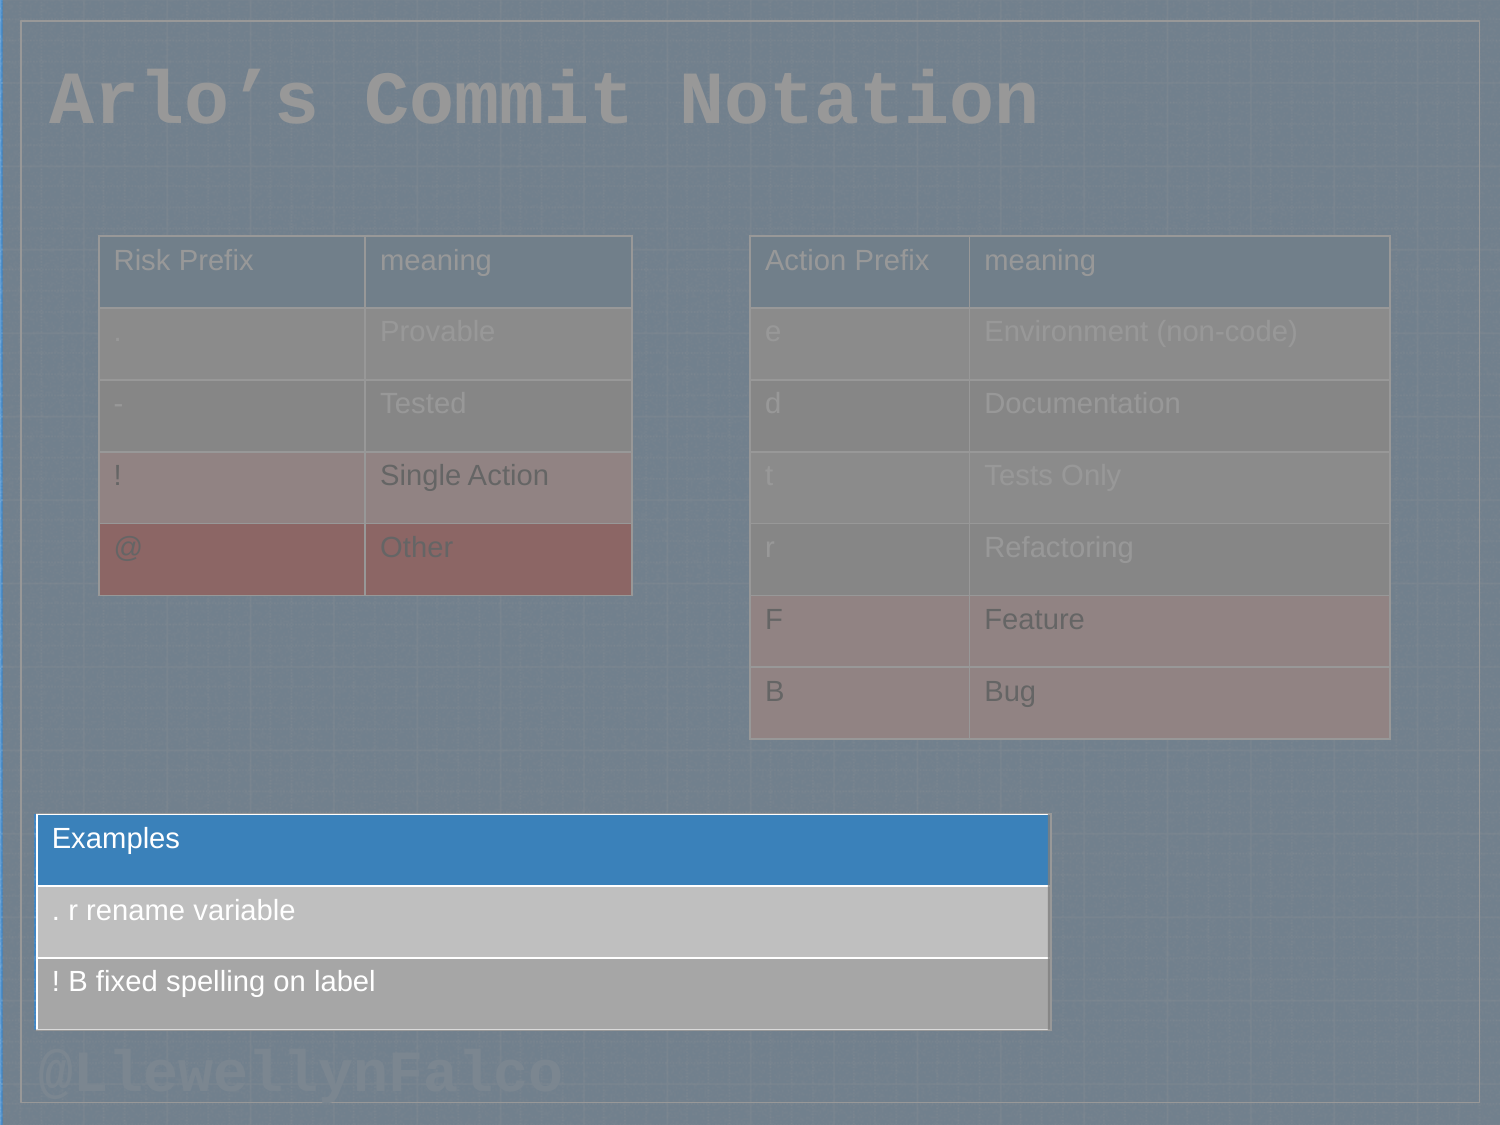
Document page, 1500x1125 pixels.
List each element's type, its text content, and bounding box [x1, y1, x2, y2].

table_cell . r rename variable [38, 887, 1046, 957]
table_cell ! B fixed spelling on label [38, 959, 1046, 1027]
table_header Examples [38, 816, 1046, 885]
text_box [1, 0, 1500, 1125]
